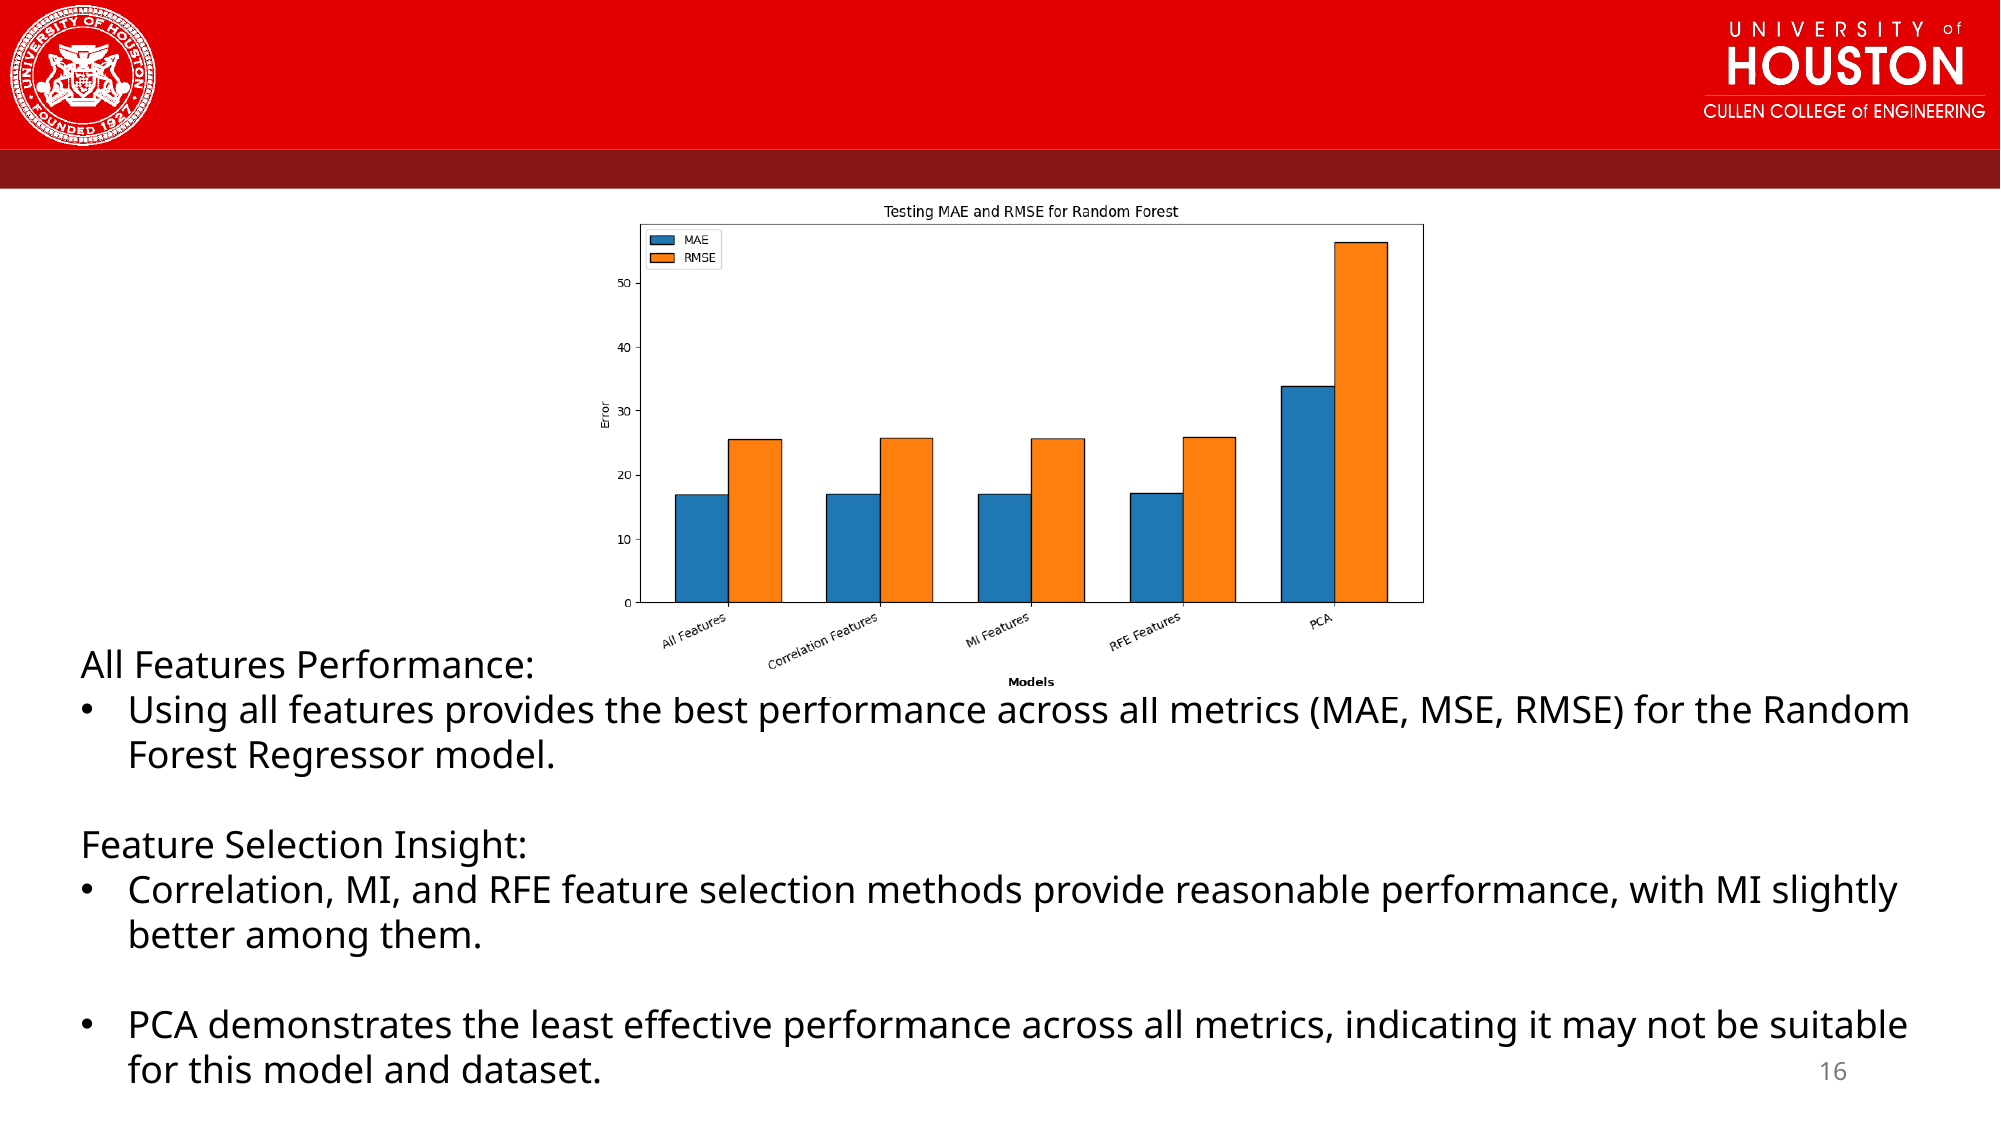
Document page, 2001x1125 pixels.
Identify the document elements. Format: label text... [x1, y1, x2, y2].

slide_number 16 [1412, 1042, 1863, 1103]
text_box All Features Performance: Using all features provides the best performance across all metrics (MAE, MSE, RMSE) for the Random Forest Regressor model. Feature Selection Insight: Correlation, MI, and RFE feature selection methods provide reasonable performance, with MI slightly better among them. PCA demonstrates the least effective performance across all metrics, indicating it may not be suitable for this model and dataset. [65, 633, 1962, 1125]
picture [1704, 21, 1985, 118]
picture [591, 196, 1431, 698]
